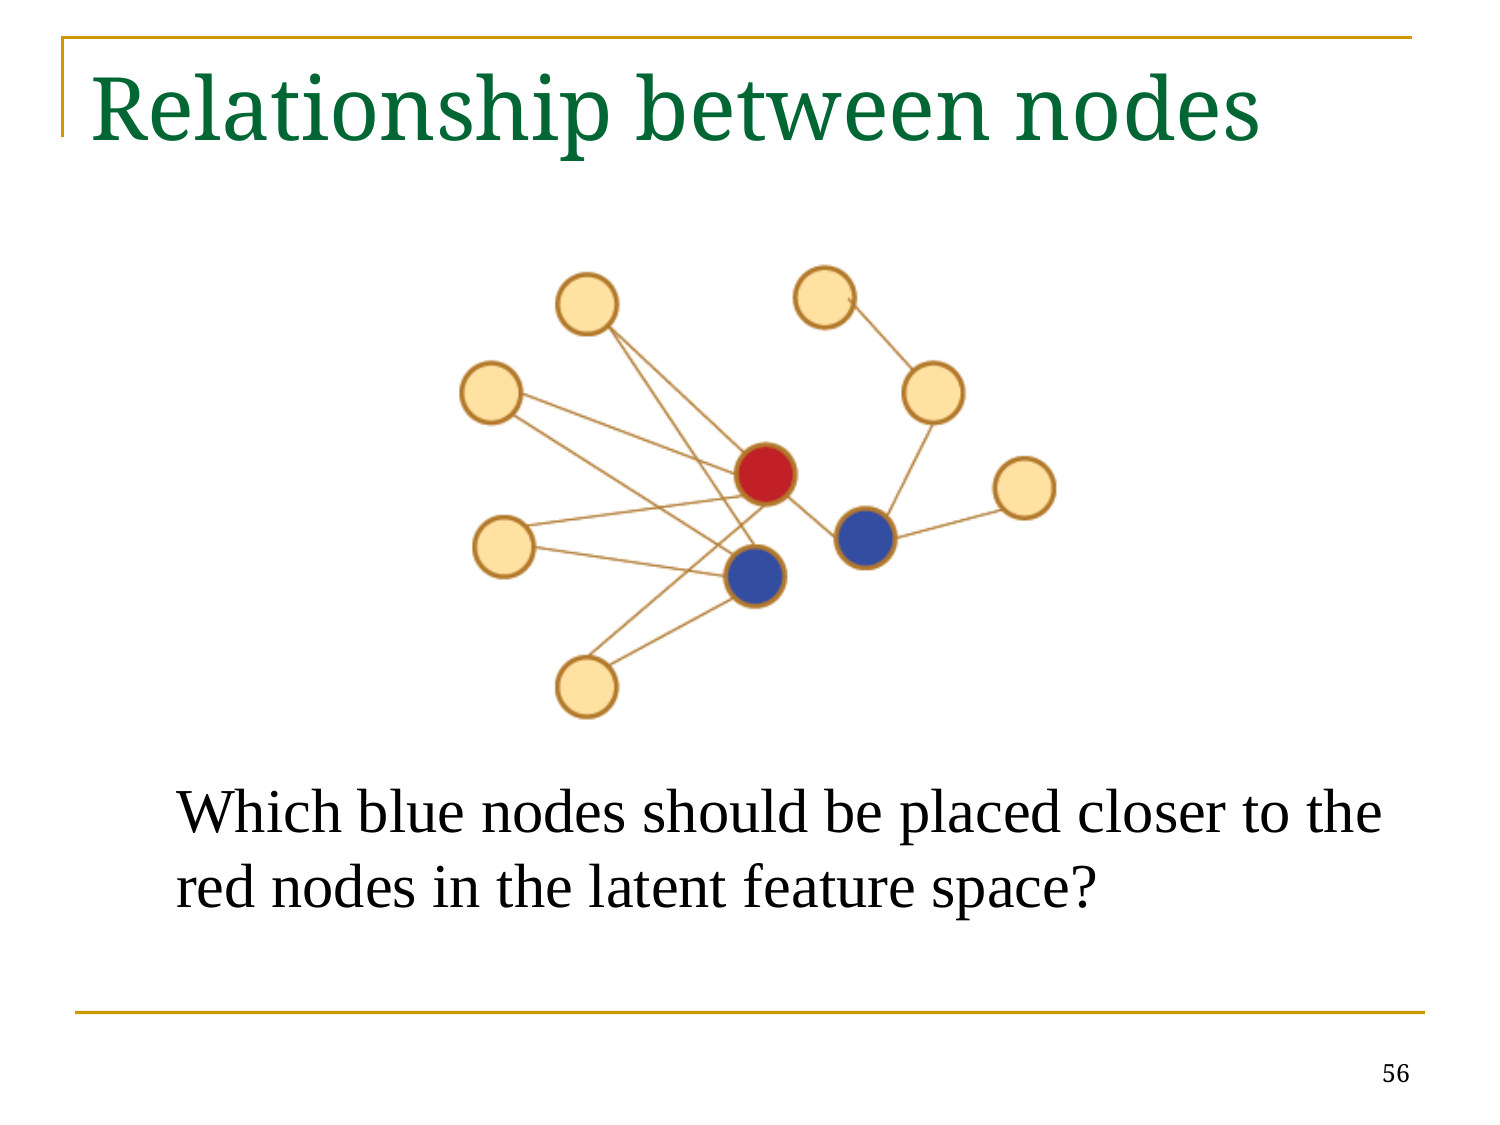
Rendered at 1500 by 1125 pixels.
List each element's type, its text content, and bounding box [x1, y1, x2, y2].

list Which blue nodes should be placed closer to the red nodes in the latent feature space? [161, 762, 1425, 1035]
slide_number 56 [1074, 1023, 1426, 1100]
title Relationship between nodes [75, 45, 1425, 233]
picture [377, 241, 1134, 764]
